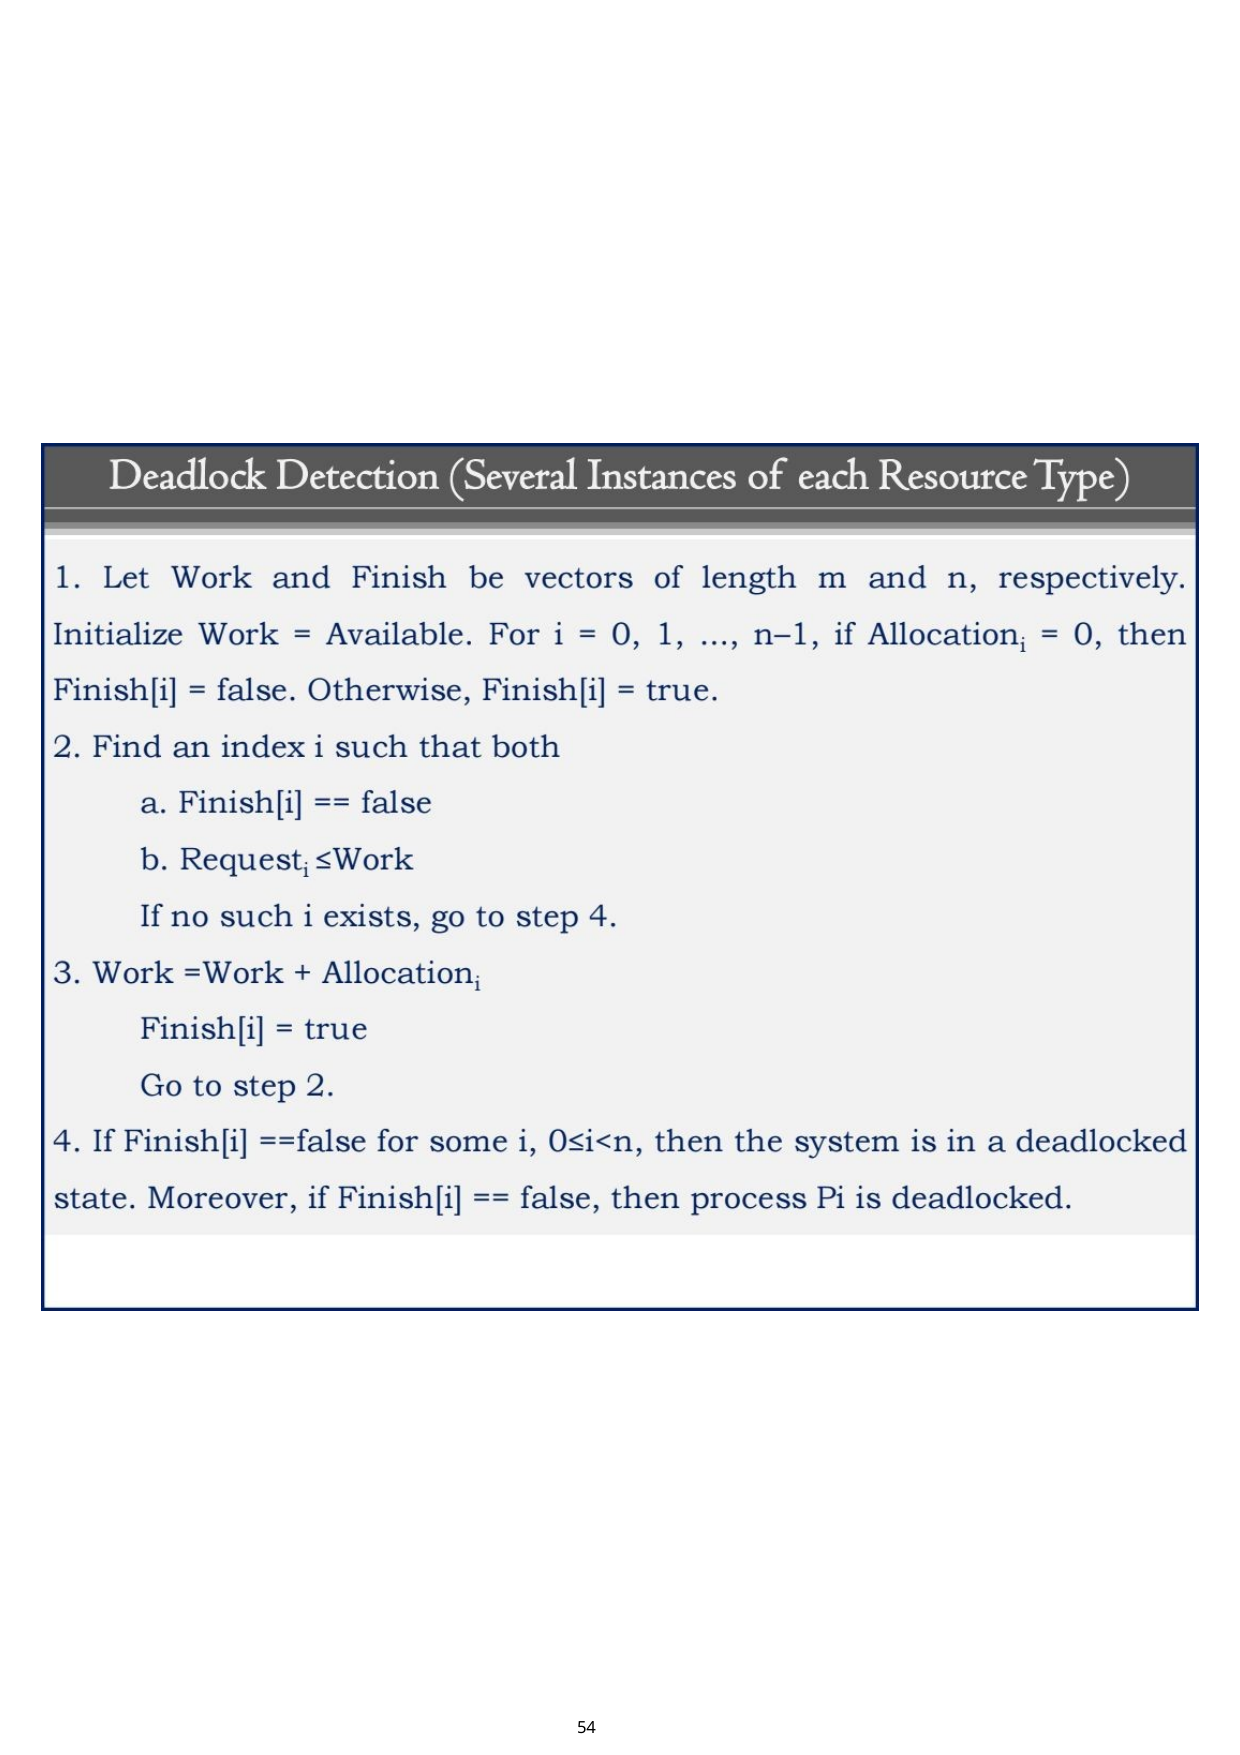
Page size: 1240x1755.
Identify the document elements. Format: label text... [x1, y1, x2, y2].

slide_number 54 [570, 1713, 605, 1755]
picture [41, 442, 1199, 1311]
